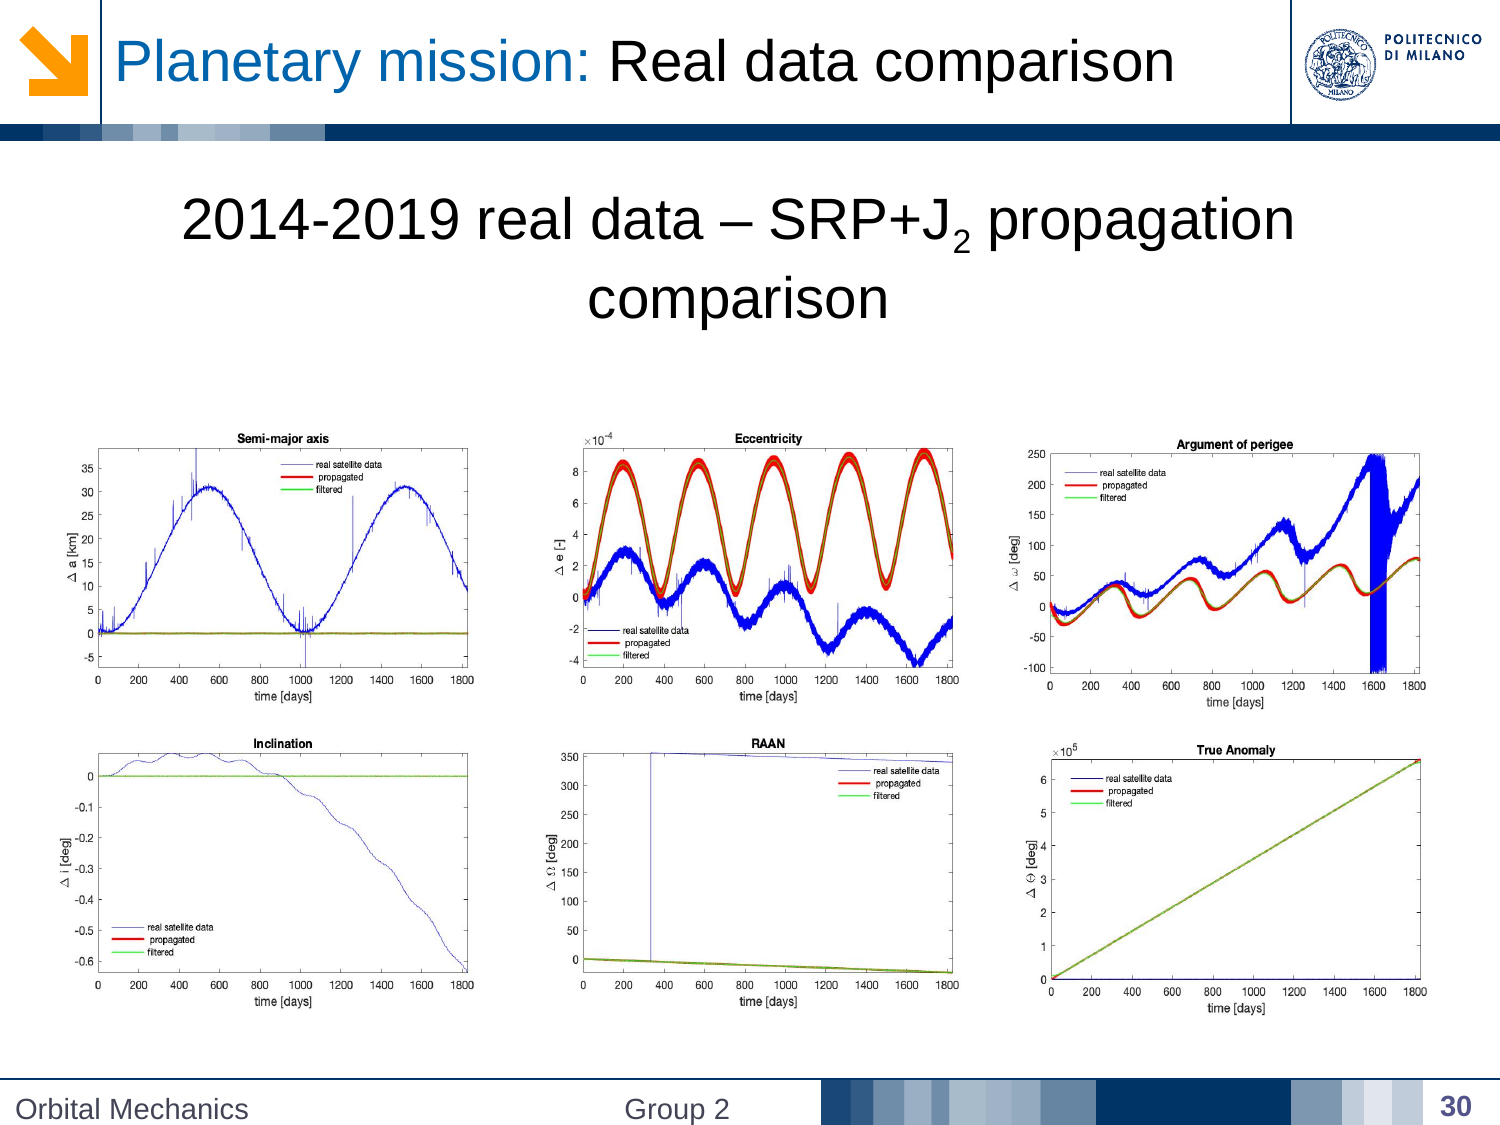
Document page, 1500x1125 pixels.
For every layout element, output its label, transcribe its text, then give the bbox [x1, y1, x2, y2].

text_box 2014-2019 real data – SRP+J2 propagation comparison [20, 173, 1458, 338]
title Planetary mission: Real data comparison [99, 0, 1289, 118]
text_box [47, 416, 1453, 1029]
picture [0, 1078, 1500, 1125]
footer Orbital Mechanics [0, 1089, 598, 1125]
picture [0, 0, 1500, 141]
slide_number Group 2 [609, 1089, 809, 1125]
slide_number 30 [1412, 1084, 1500, 1125]
